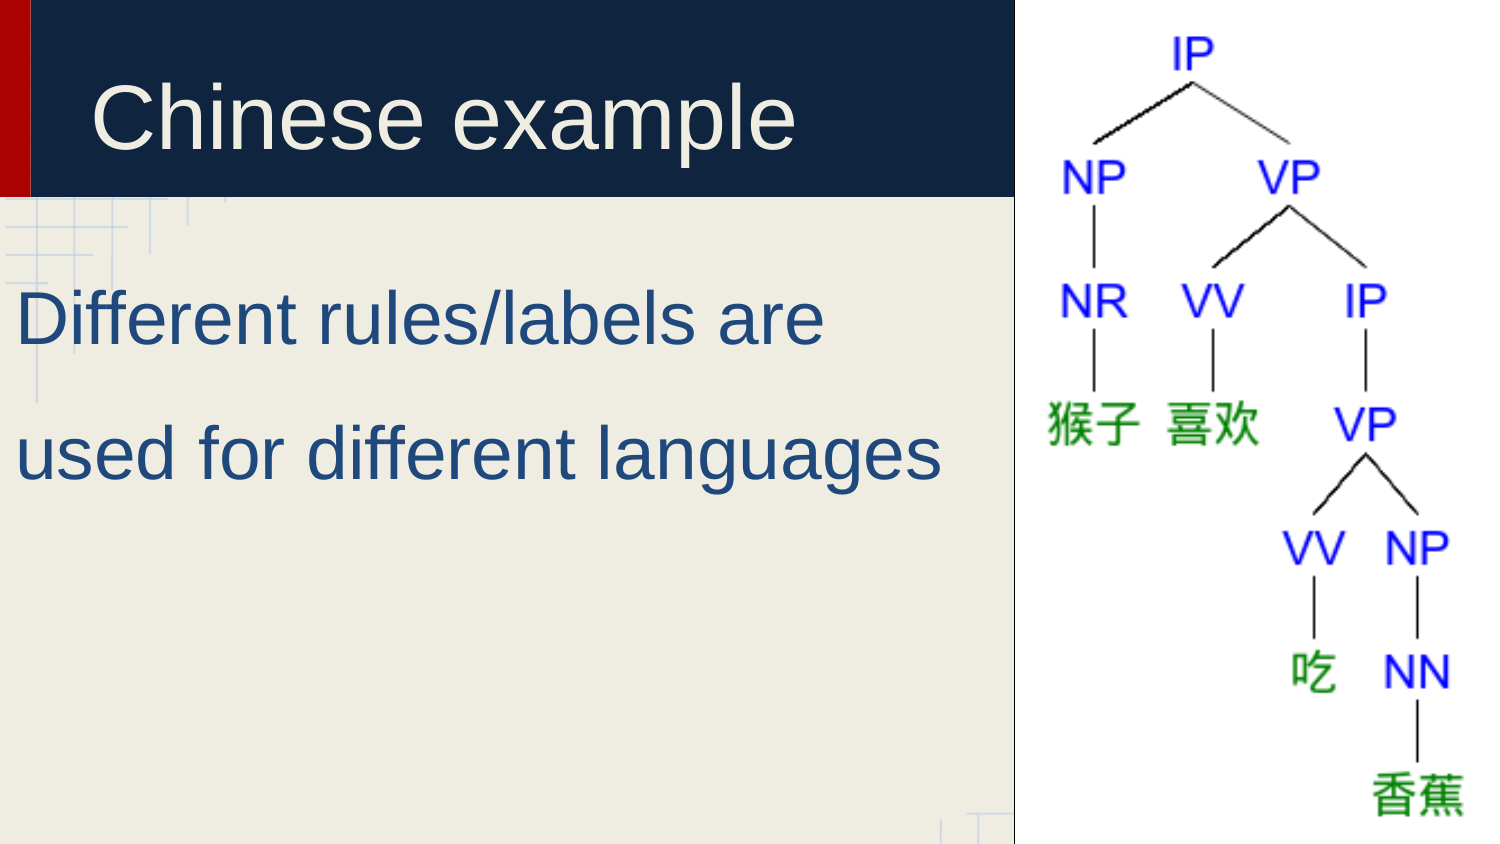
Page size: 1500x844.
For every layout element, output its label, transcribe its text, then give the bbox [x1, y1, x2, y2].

list Different rules/labels are used for different languages [0, 209, 989, 482]
picture [1014, 0, 1500, 844]
title Chinese example [75, 16, 1009, 183]
